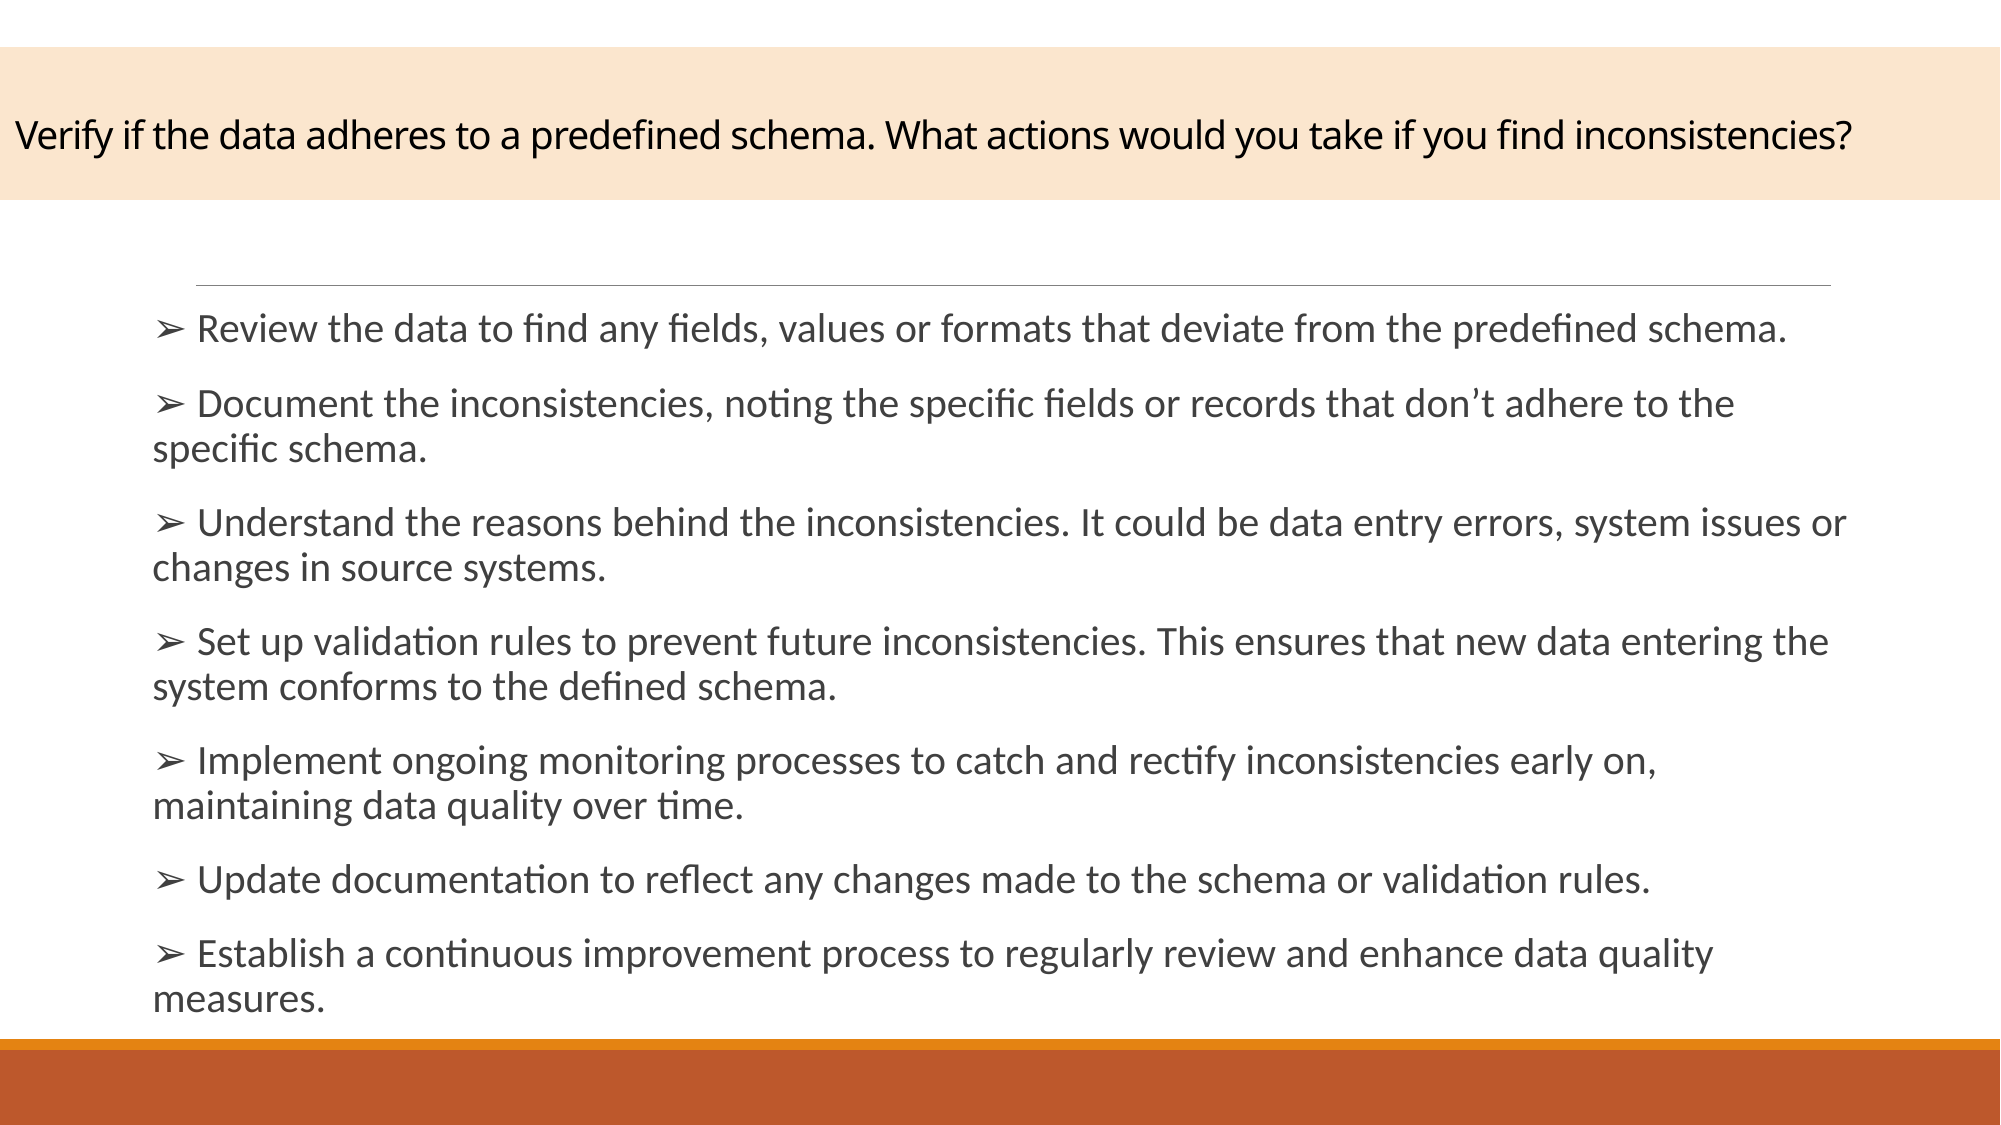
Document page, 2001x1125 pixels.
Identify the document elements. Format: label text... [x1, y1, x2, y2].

list ➢ Review the data to find any fields, values or formats that deviate from the predefined schema. ➢ Document the inconsistencies, noting the specific fields or records that don’t adhere to the specific schema. ➢ Understand the reasons behind the inconsistencies. It could be data entry errors, system issues or changes in source systems. ➢ Set up validation rules to prevent future inconsistencies. This ensures that new data entering the system conforms to the defined schema. ➢ Implement ongoing monitoring processes to catch and rectify inconsistencies early on, maintaining data quality over time. ➢ Update documentation to reflect any changes made to the schema or validation rules. ➢ Establish a continuous improvement process to regularly review and enhance data quality measures. [137, 299, 1863, 1066]
title Verify if the data adheres to a predefined schema. What actions would you take if you find inconsistencies? [0, 47, 2000, 200]
